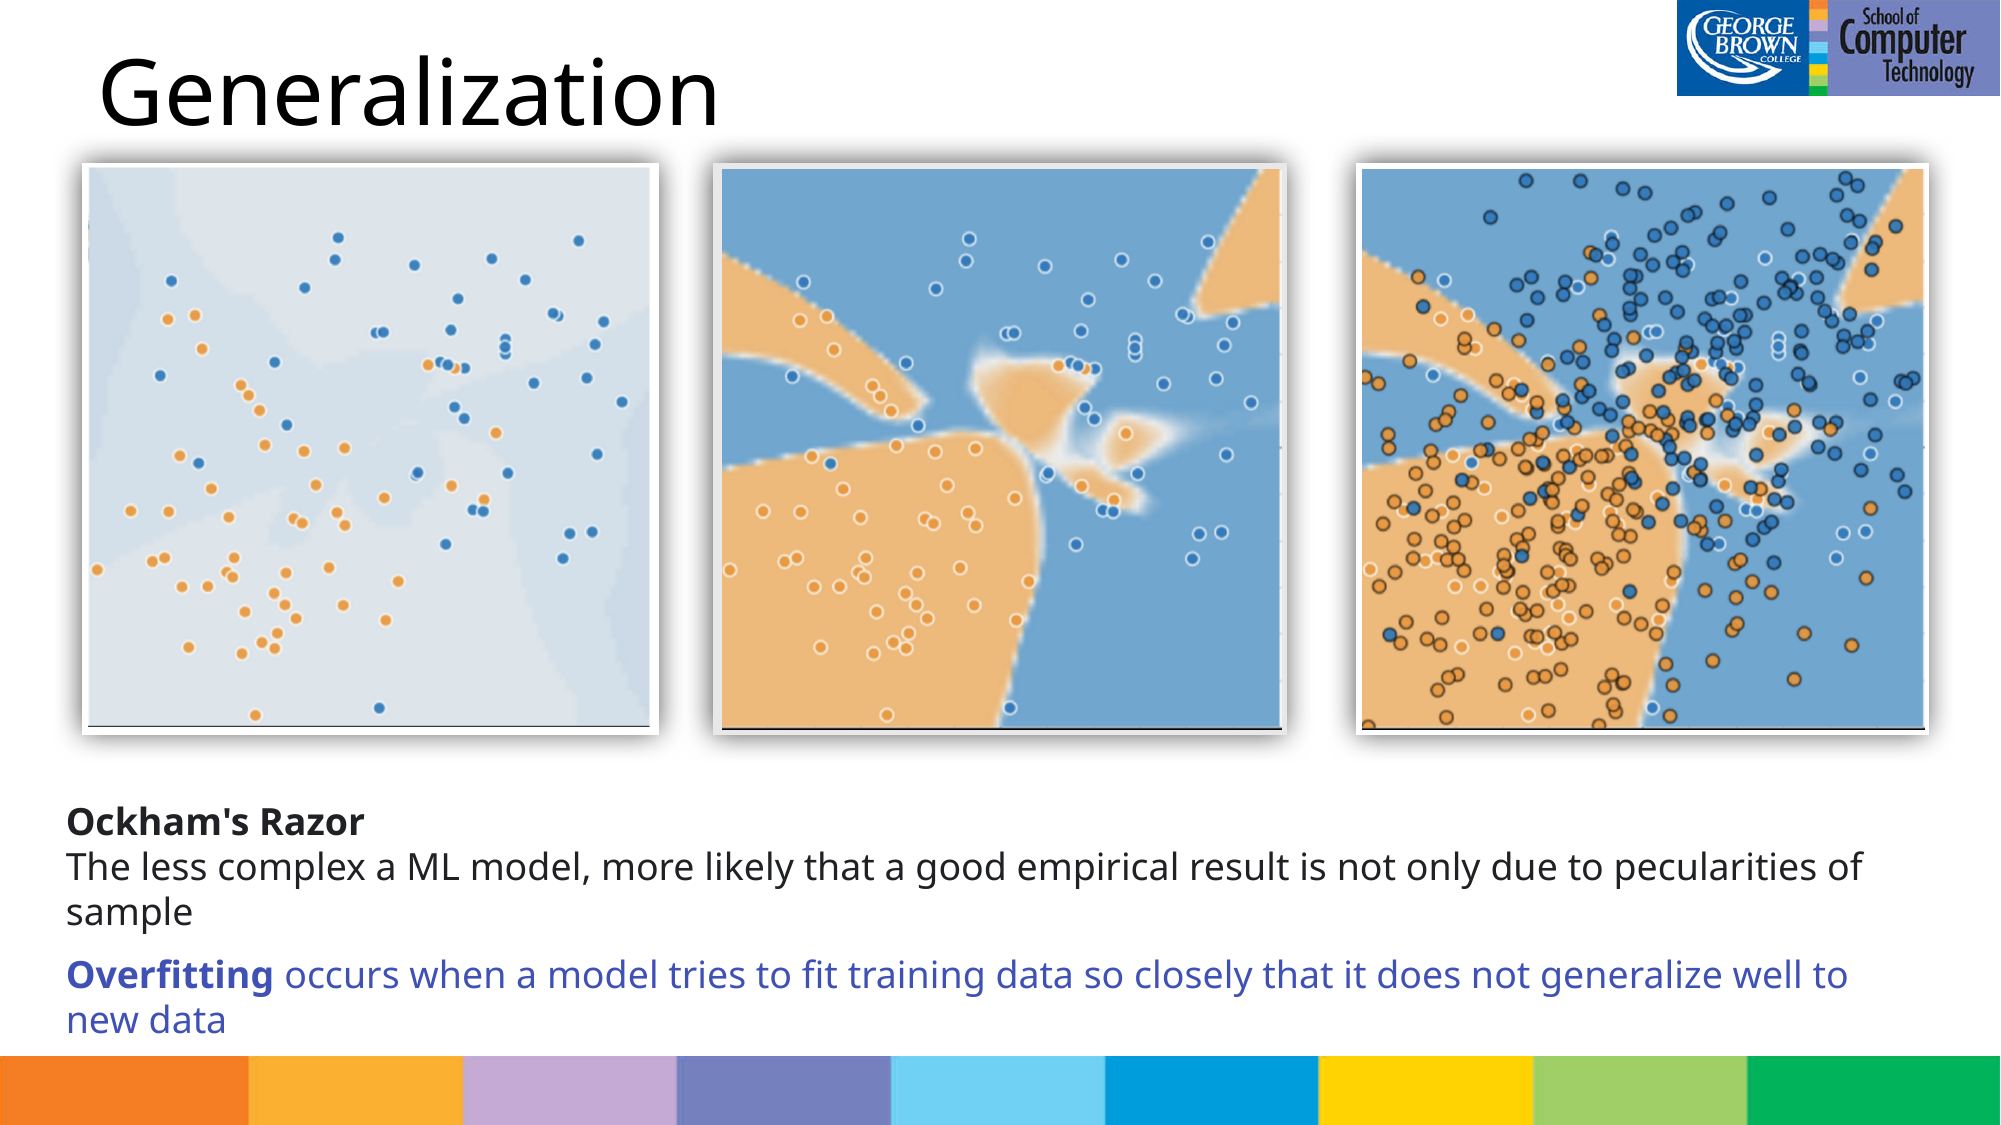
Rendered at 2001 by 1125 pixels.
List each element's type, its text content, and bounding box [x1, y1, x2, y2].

picture [1677, 0, 2000, 96]
title Generalization [82, 0, 1808, 204]
text_box Ockham's Razor The less complex a ML model, more likely that a good empirical result is not only due to pecularities of sample [50, 790, 1974, 941]
picture [1356, 163, 1929, 735]
picture [713, 163, 1287, 735]
picture [82, 163, 659, 735]
picture [0, 1056, 1105, 1125]
picture [1318, 1056, 2000, 1125]
text_box Overfitting occurs when a model tries to fit training data so closely that it does not generalize well to new data [50, 943, 1918, 1048]
